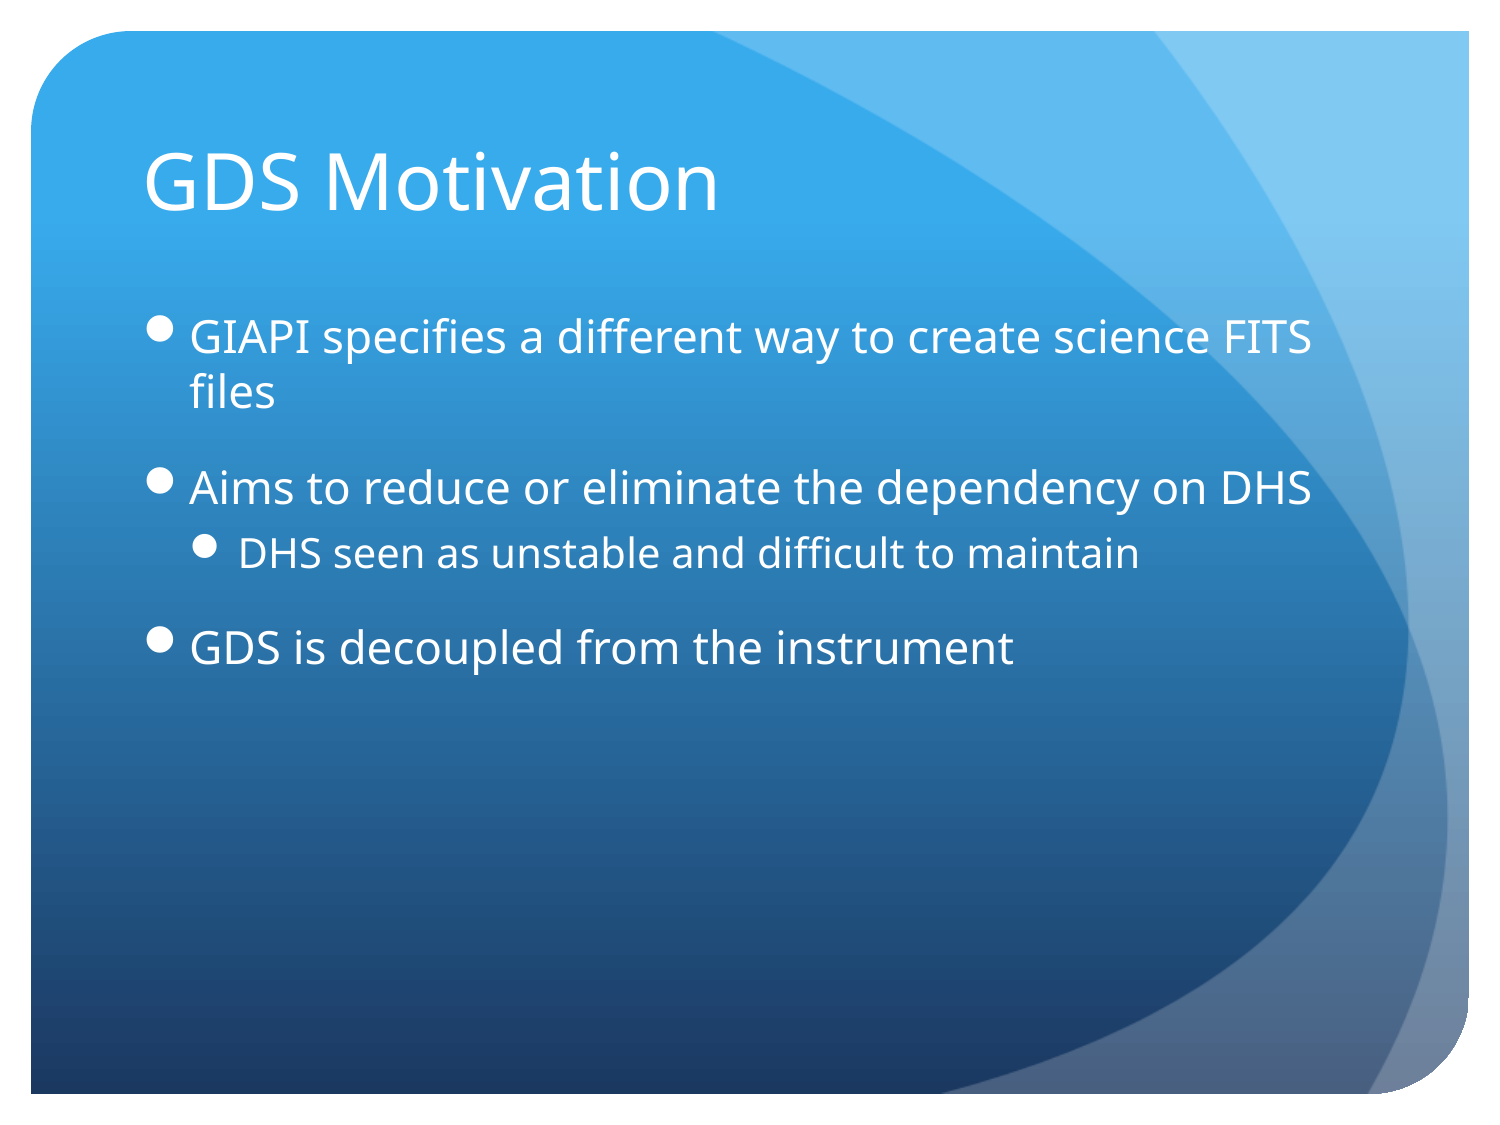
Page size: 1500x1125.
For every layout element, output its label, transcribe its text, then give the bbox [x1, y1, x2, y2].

title GDS Motivation [127, 62, 1372, 234]
list GIAPI specifies a different way to create science FITS files Aims to reduce or eliminate the dependency on DHS DHS seen as unstable and difficult to maintain GDS is decoupled from the instrument [127, 299, 1372, 991]
picture [24, 30, 1473, 1094]
